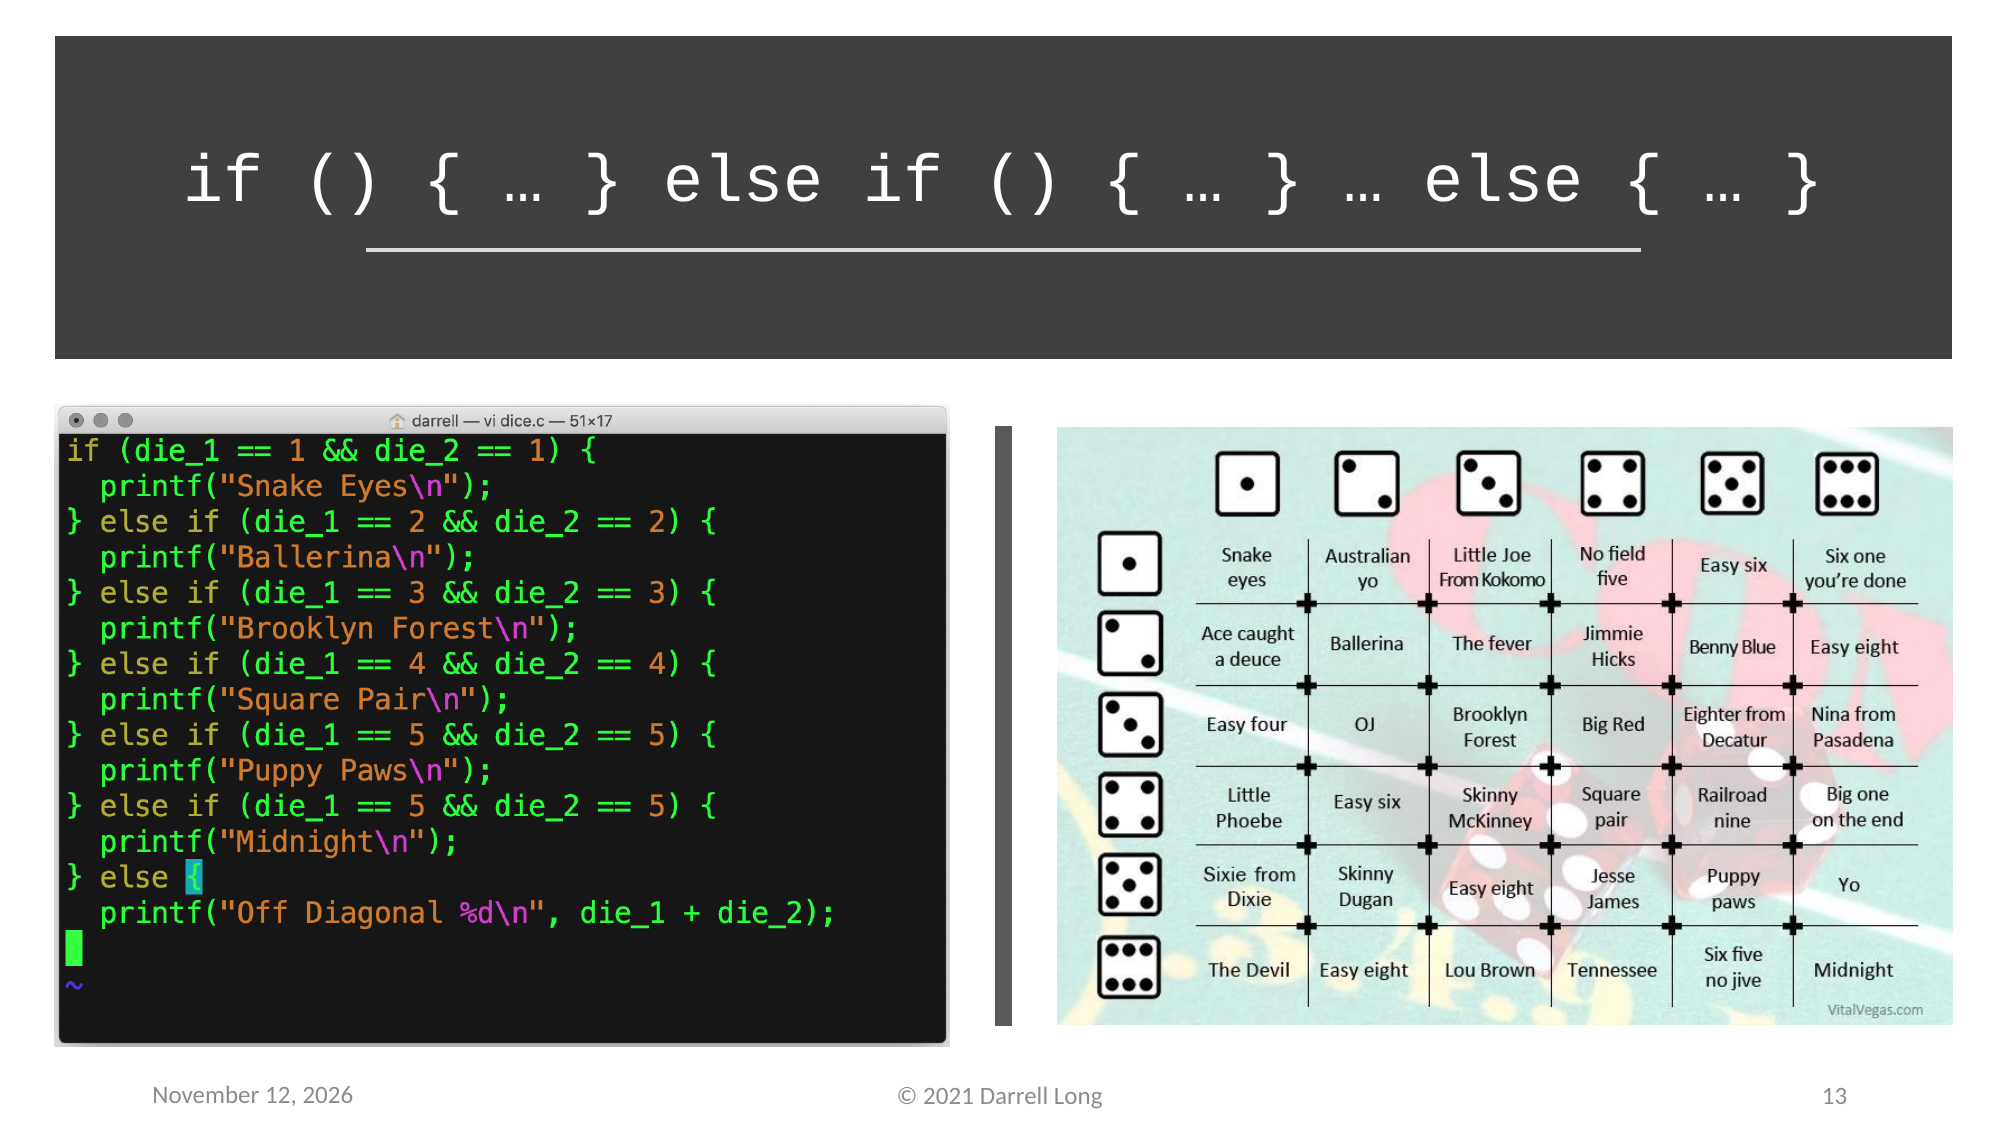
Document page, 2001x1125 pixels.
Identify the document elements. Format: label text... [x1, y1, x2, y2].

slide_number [137, 1063, 588, 1124]
text_box [64, 45, 1942, 350]
slide_number 13 [1412, 1064, 1863, 1125]
title if () { … } else if () { … } … else { … } [89, 71, 1917, 224]
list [1057, 427, 1953, 1025]
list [54, 404, 950, 1047]
footer © 2021 Darrell Long [662, 1064, 1338, 1125]
